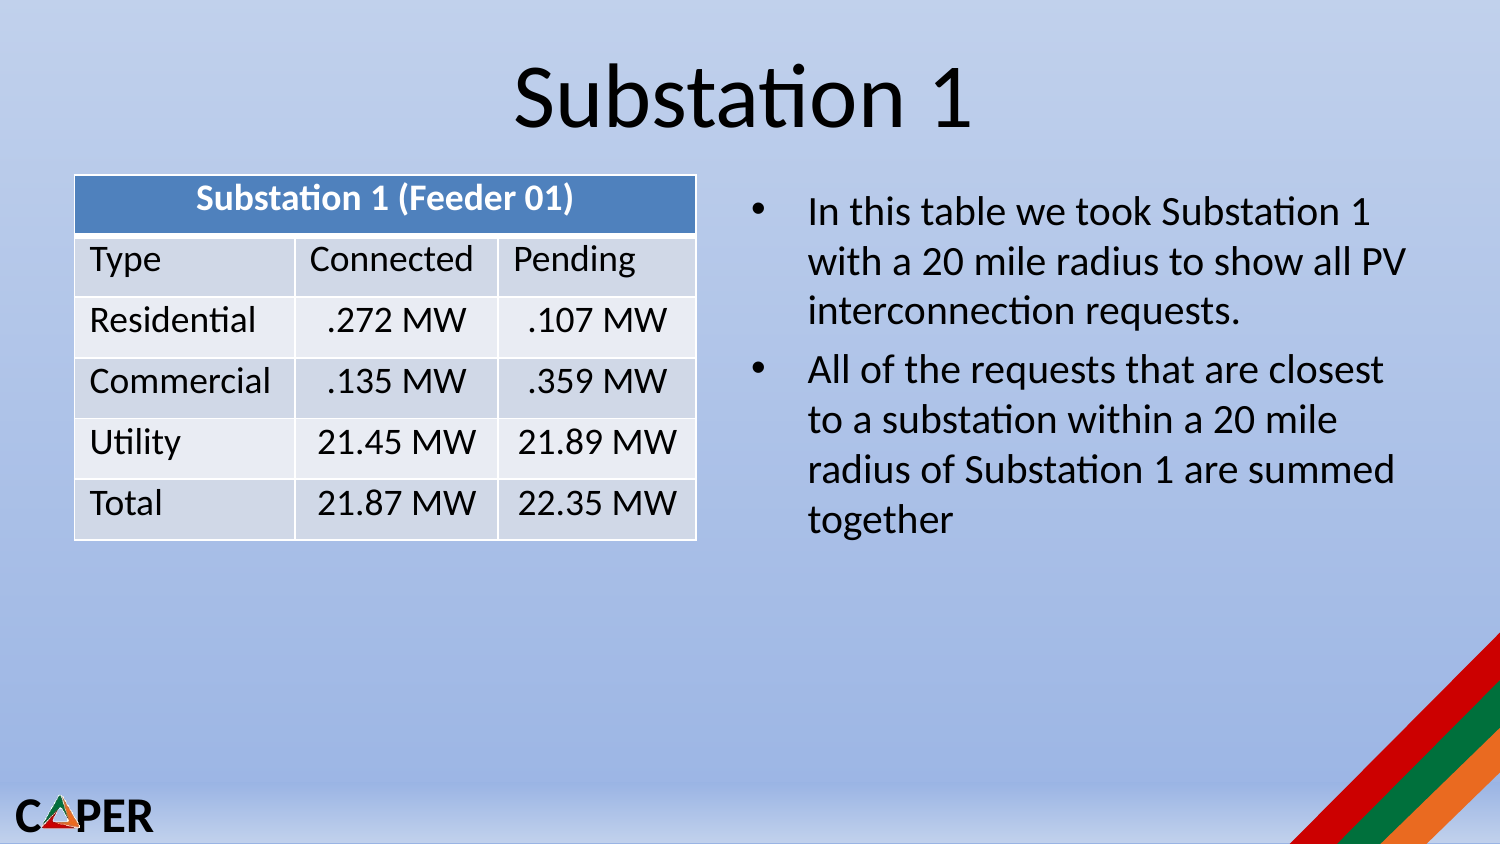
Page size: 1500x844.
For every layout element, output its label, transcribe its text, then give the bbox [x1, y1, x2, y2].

table_cell Connected [296, 239, 497, 296]
table_cell Pending [499, 239, 695, 296]
table_cell 21.87 MW [296, 480, 497, 539]
table_cell Residential [75, 298, 294, 357]
table_cell 21.89 MW [499, 419, 695, 478]
table_cell Total [75, 480, 294, 539]
table_cell Commercial [75, 359, 294, 418]
table_cell 21.45 MW [296, 419, 497, 478]
table_header Substation 1 (Feeder 01) [75, 176, 695, 233]
table_cell .359 MW [499, 359, 695, 418]
title Substation 1 [75, 34, 1413, 176]
picture [37, 792, 83, 829]
table_cell .107 MW [499, 298, 695, 357]
list In this table we took Substation 1 with a 20 mile radius to show all PV interconnection requests. All of the requests that are closest to a substation within a 20 mile radius of Substation 1 are summed together [736, 175, 1437, 785]
table_cell Type [75, 239, 294, 296]
table_cell .272 MW [296, 298, 497, 357]
table_cell .135 MW [296, 359, 497, 418]
table_cell Utility [75, 419, 294, 478]
table_cell 22.35 MW [499, 480, 695, 539]
